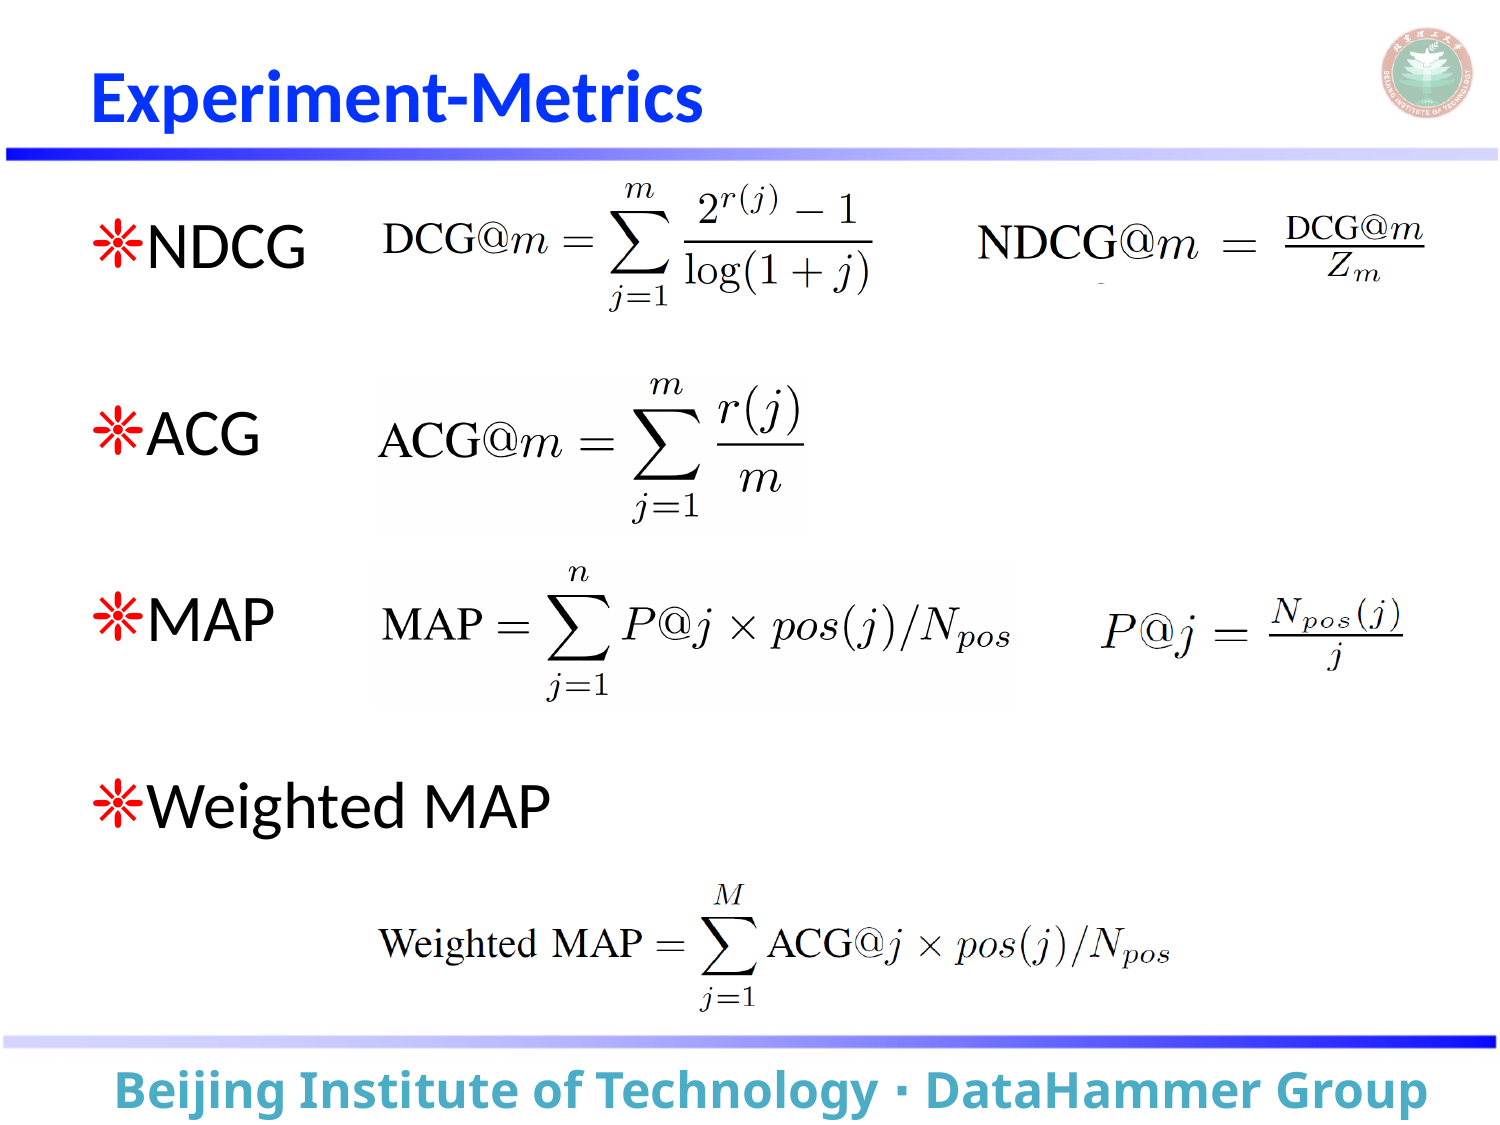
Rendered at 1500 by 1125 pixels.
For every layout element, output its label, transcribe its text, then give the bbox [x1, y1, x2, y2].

picture [977, 208, 1427, 284]
picture [374, 376, 809, 534]
picture [1100, 597, 1406, 671]
picture [3, 1028, 1500, 1062]
picture [374, 879, 1175, 1021]
title Experiment-Metrics [75, 38, 1425, 148]
picture [374, 178, 877, 320]
picture [374, 559, 1014, 709]
picture [0, 133, 1500, 169]
list NDCG ACG MAP Weighted MAP [75, 194, 697, 1026]
